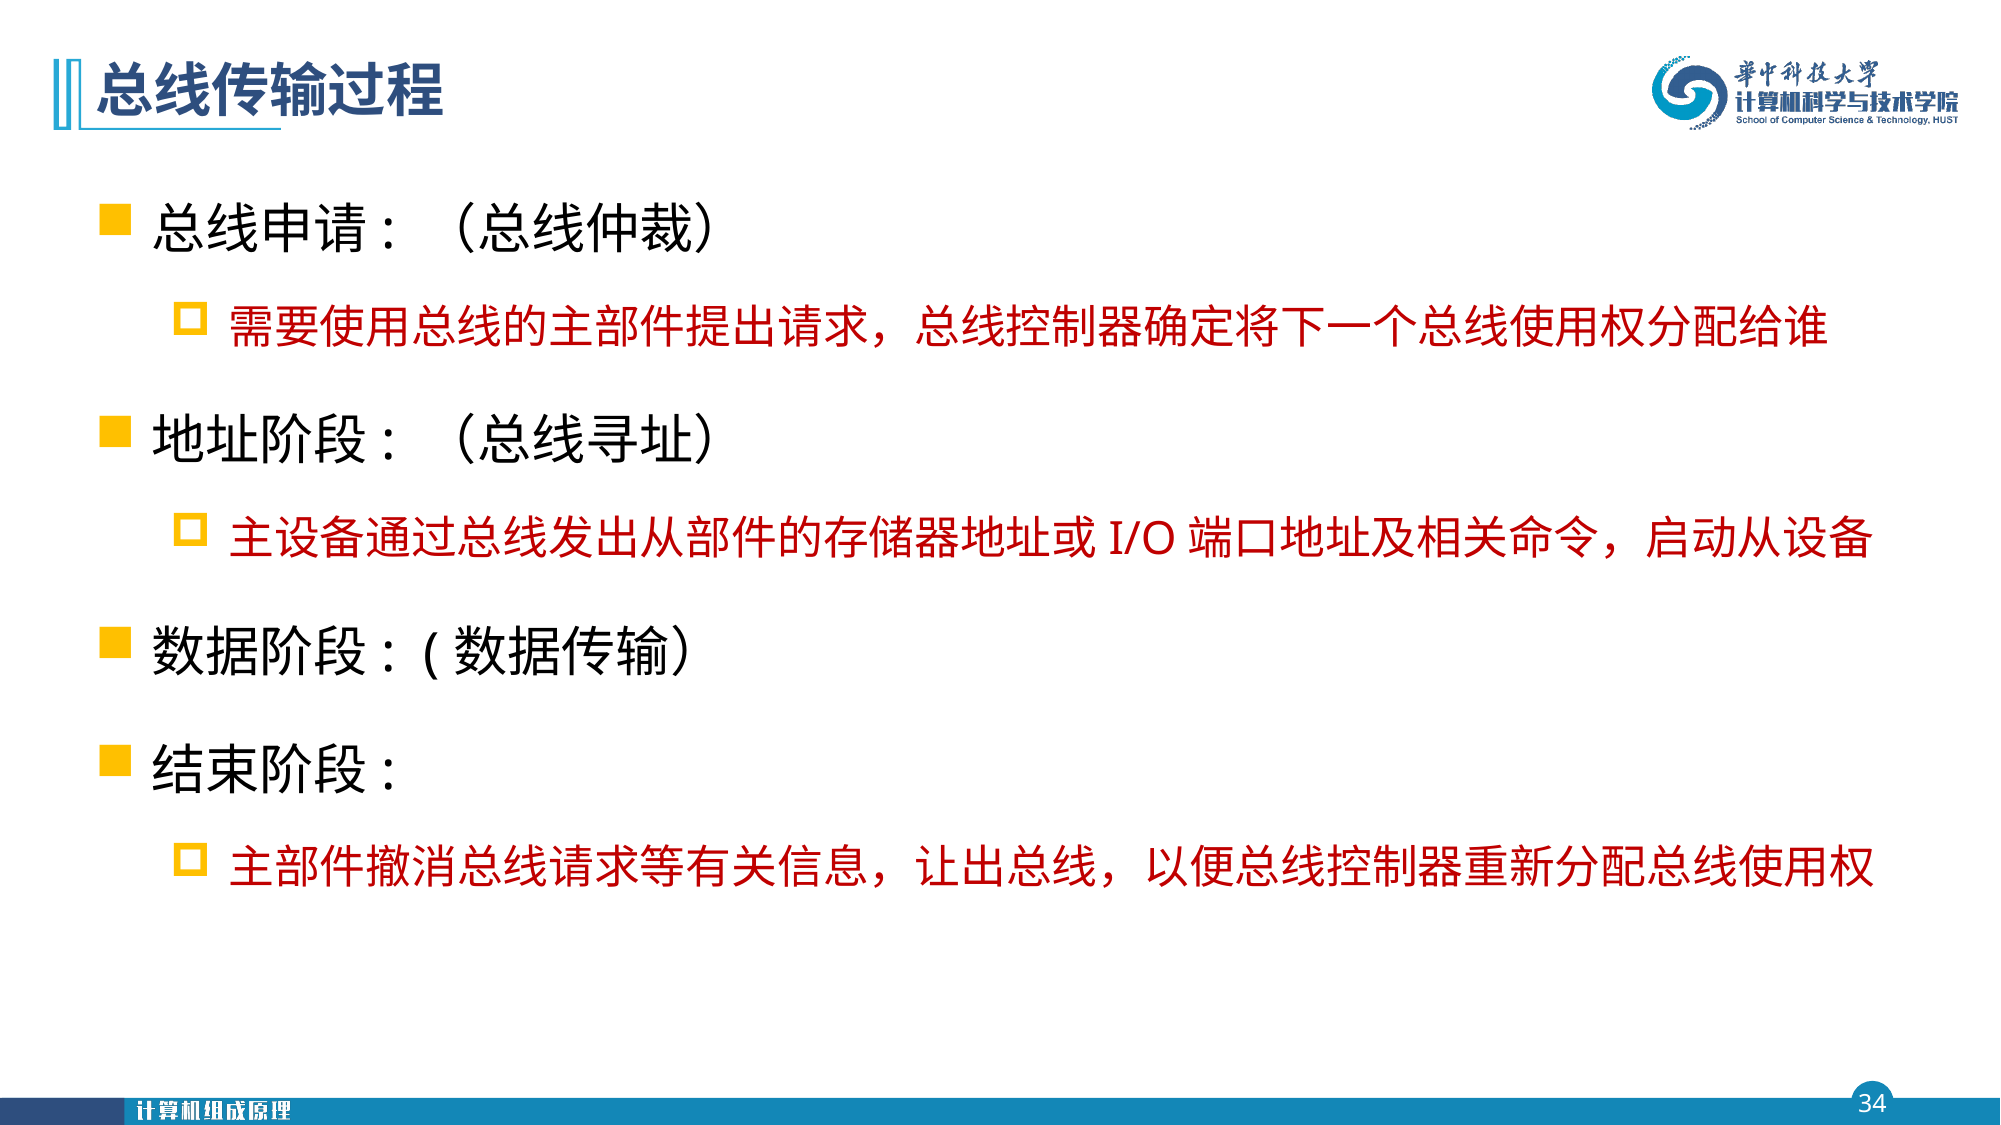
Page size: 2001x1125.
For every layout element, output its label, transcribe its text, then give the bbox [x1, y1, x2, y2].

picture [1805, 56, 1958, 130]
list 总线申请: （总线仲裁） 需要使用总线的主部件提出请求，总线控制器确定将下一个总线使用权分配给谁 地址阶段: （总线寻址） 主设备通过总线发出从部件的存储器地址或I/O端口地址及相关命令，启动从设备 数据阶段: (数据传输） 结束阶段: 主部件撤消总线请求等有关信息，让出总线，以便总线控制器重新分配总线使用权 [80, 154, 1942, 1080]
title 总线传输过程 [80, 42, 1805, 144]
